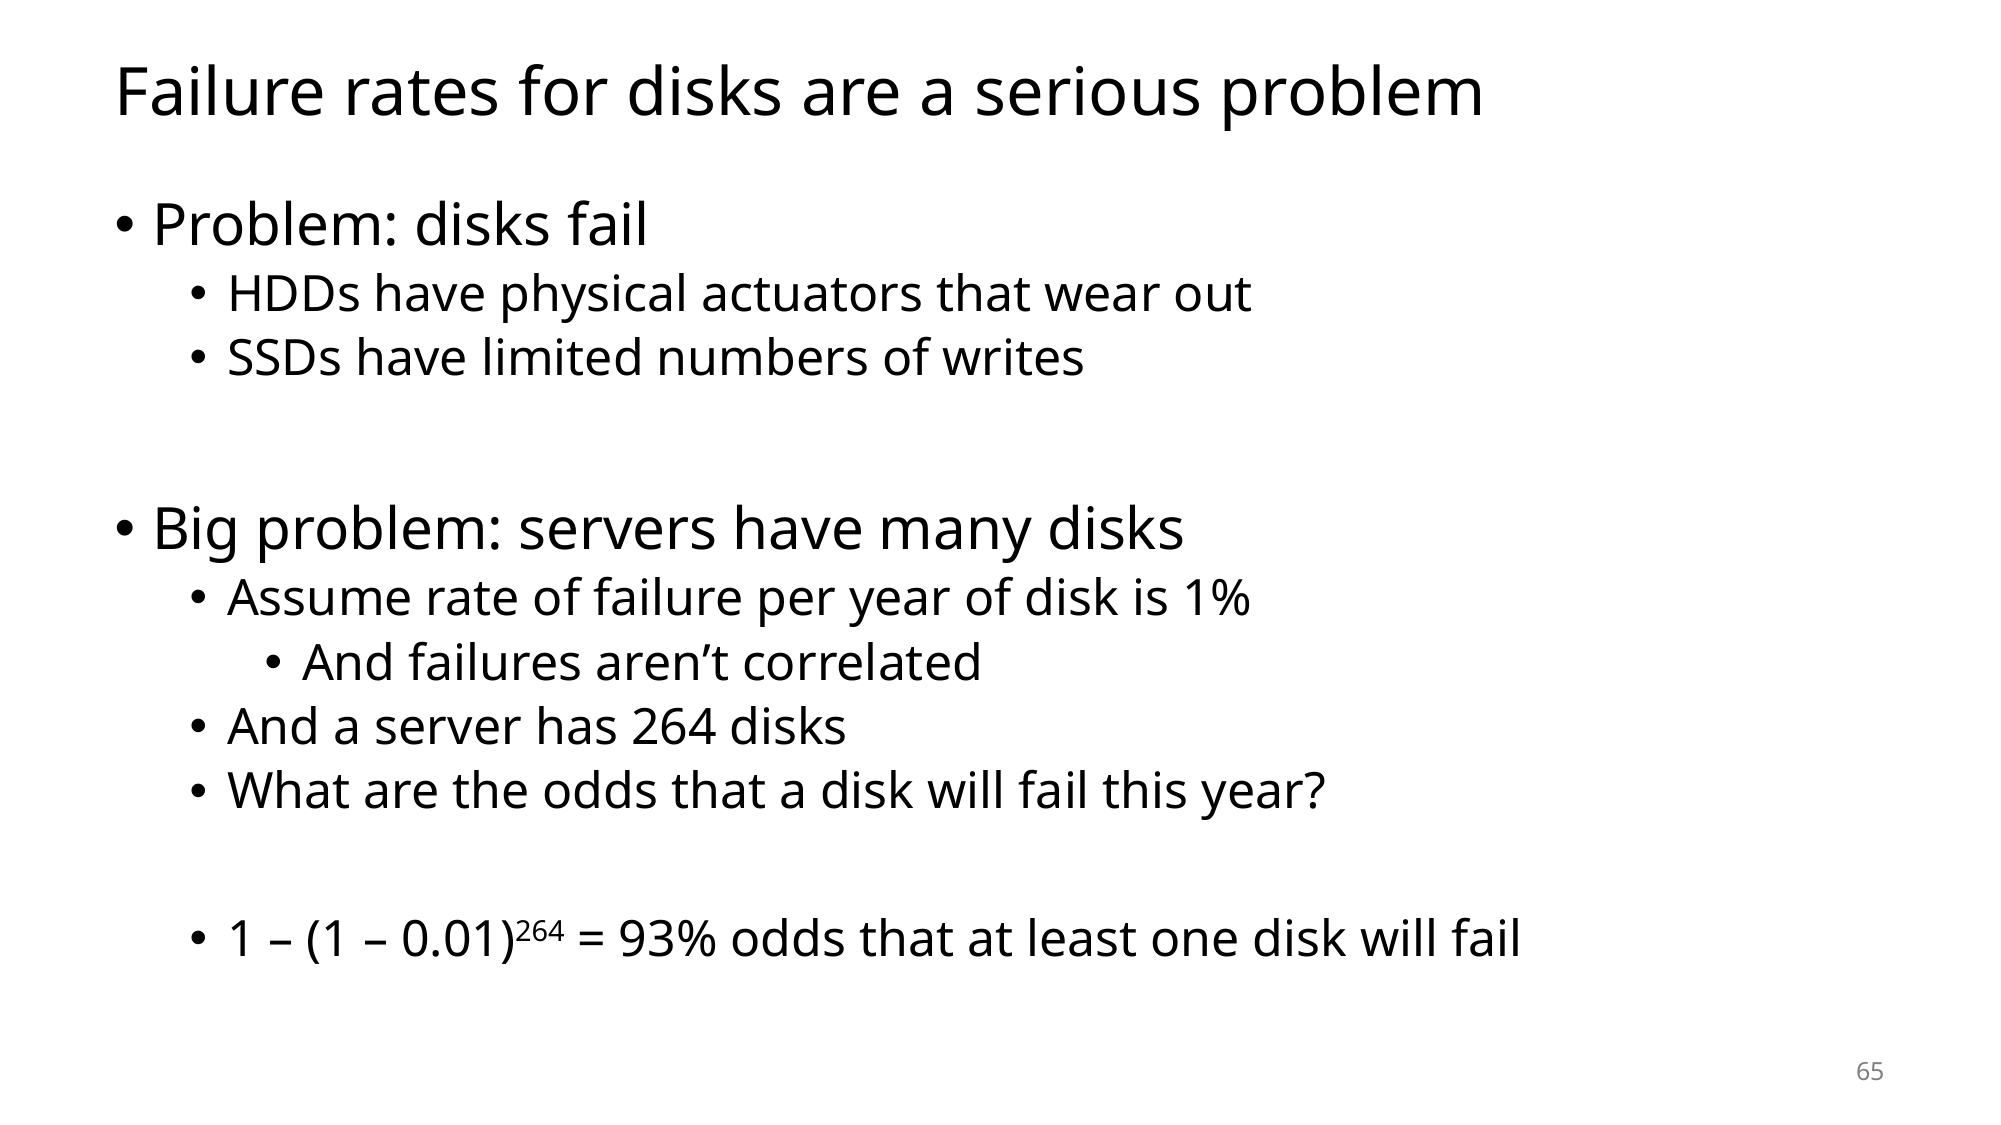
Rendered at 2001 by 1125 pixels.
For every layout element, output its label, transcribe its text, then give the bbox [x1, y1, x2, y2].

title Failure rates for disks are a serious problem [99, 37, 1900, 150]
list Problem: disks fail HDDs have physical actuators that wear out SSDs have limited numbers of writes Big problem: servers have many disks Assume rate of failure per year of disk is 1% And failures aren’t correlated And a server has 264 disks What are the odds that a disk will fail this year? 1 – (1 – 0.01)264 = 93% odds that at least one disk will fail [99, 187, 1900, 1013]
slide_number 65 [1749, 1042, 1900, 1103]
